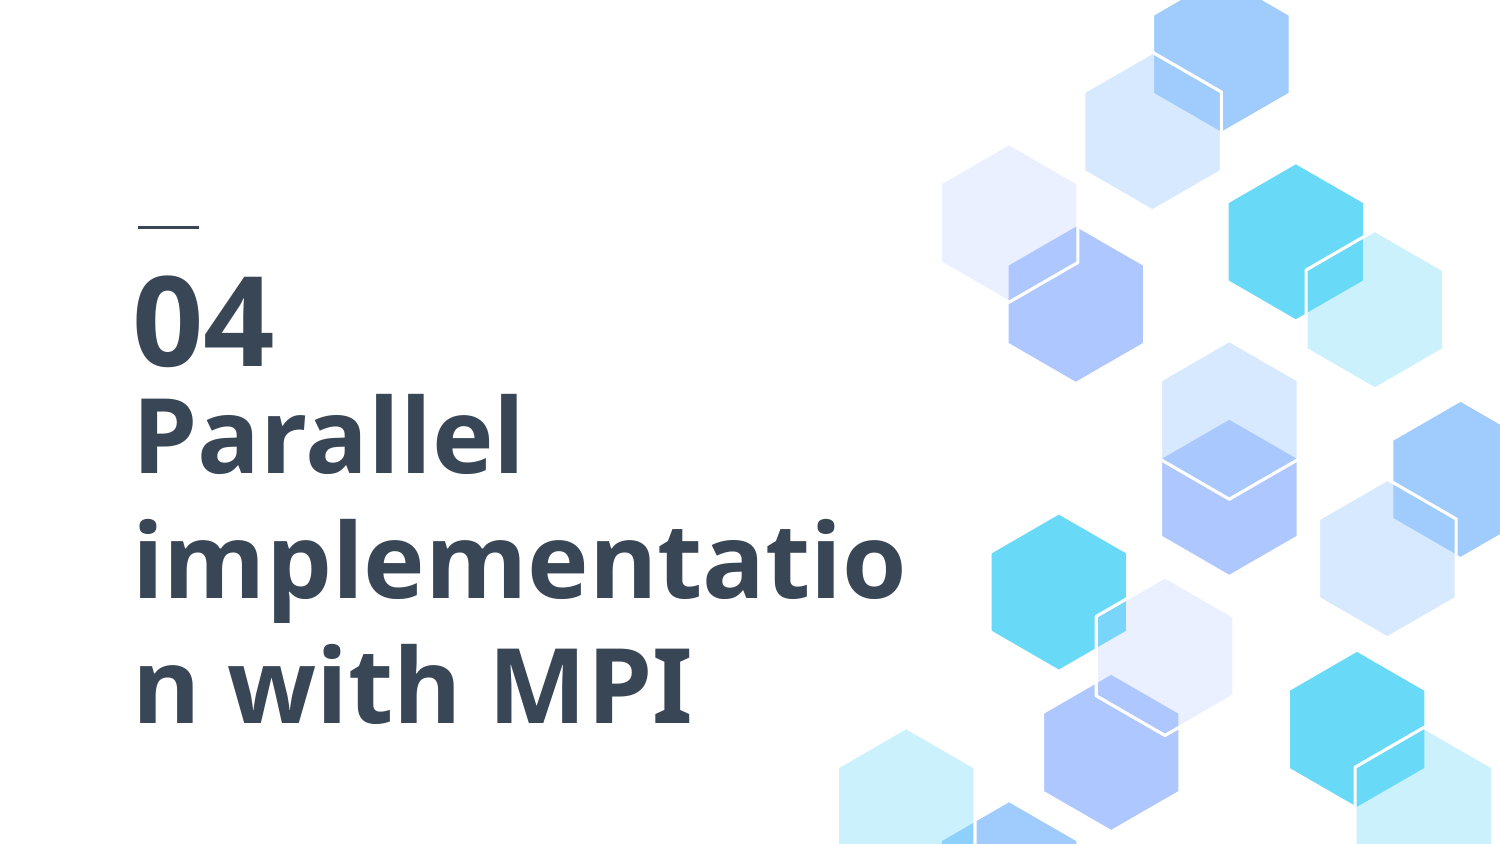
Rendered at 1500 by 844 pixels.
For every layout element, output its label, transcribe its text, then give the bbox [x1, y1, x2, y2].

title 04 [116, 240, 325, 392]
title Parallel implementation with MPI [116, 487, 832, 760]
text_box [837, 0, 1500, 844]
